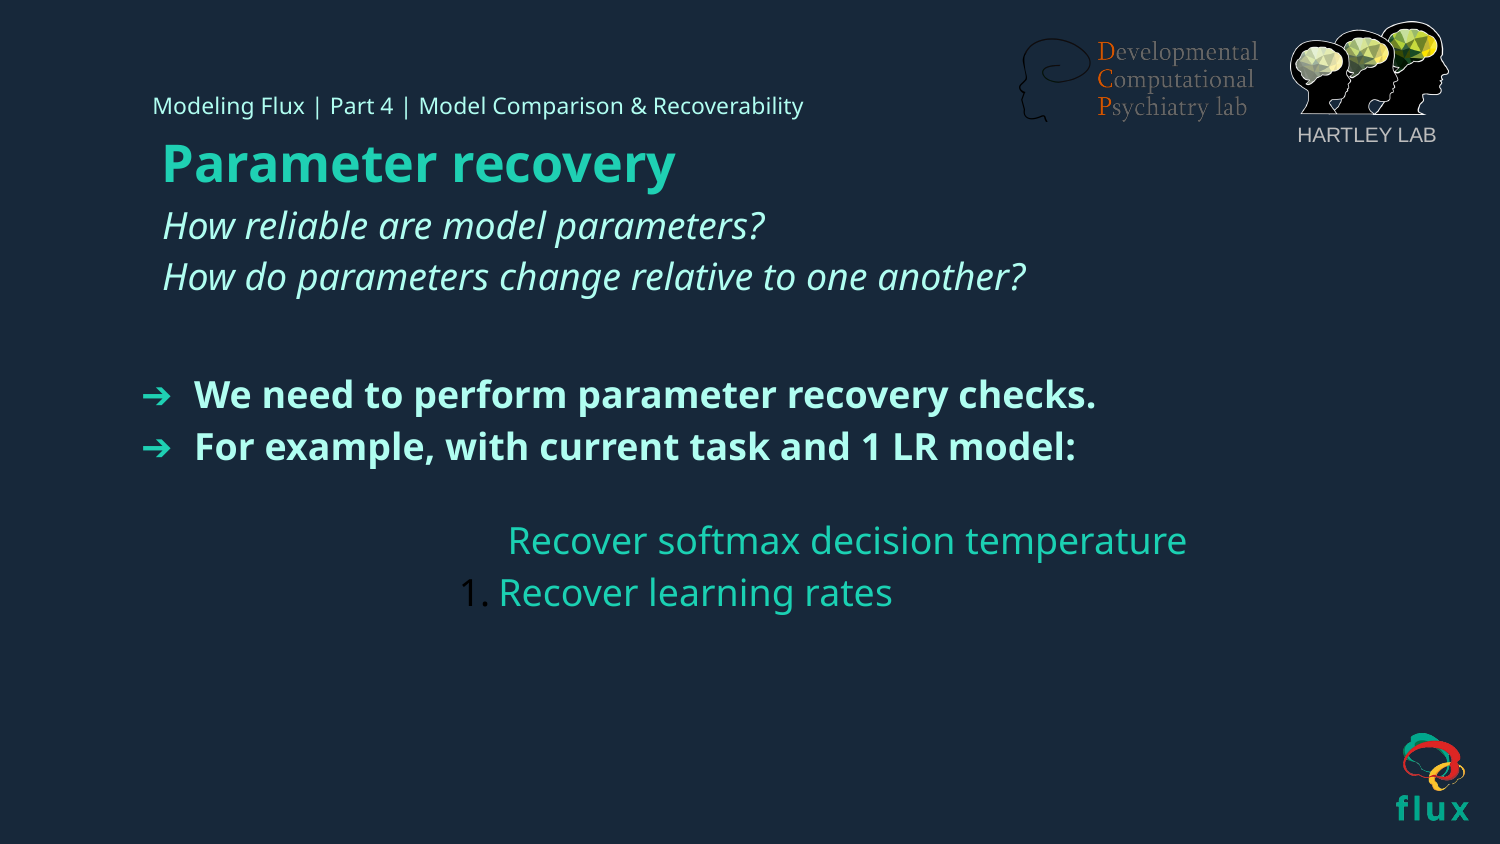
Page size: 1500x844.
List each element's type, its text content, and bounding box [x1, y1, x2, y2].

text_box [1244, 20, 1490, 156]
text_box We need to perform parameter recovery checks. For example, with current task and 1 LR model: [104, 349, 1245, 587]
picture [1014, 38, 1244, 124]
text_box Recover softmax decision temperature Recover learning rates [443, 495, 1291, 629]
text_box Modeling Flux | Part 4 | Model Comparison & Recoverability [137, 78, 1118, 134]
title Parameter recovery [146, 132, 1245, 179]
text_box How reliable are model parameters? How do parameters change relative to one another? [125, 179, 1266, 314]
picture [1390, 728, 1471, 823]
